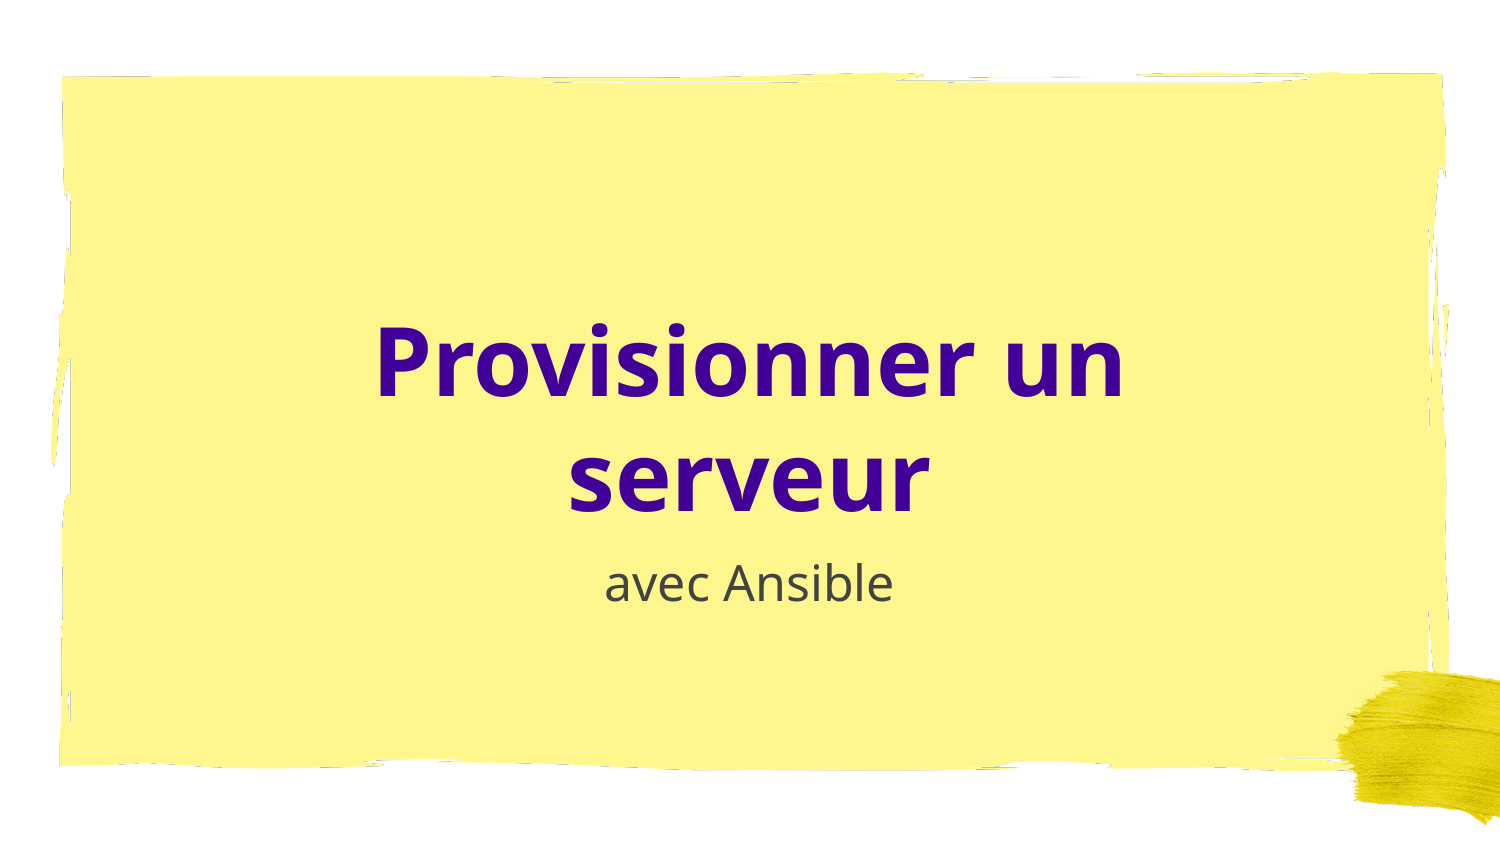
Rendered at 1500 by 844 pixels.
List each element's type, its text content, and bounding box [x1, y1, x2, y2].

title Provisionner un serveur [204, 224, 1296, 536]
subtitle avec Ansible [204, 536, 1296, 657]
picture [51, 72, 1500, 844]
